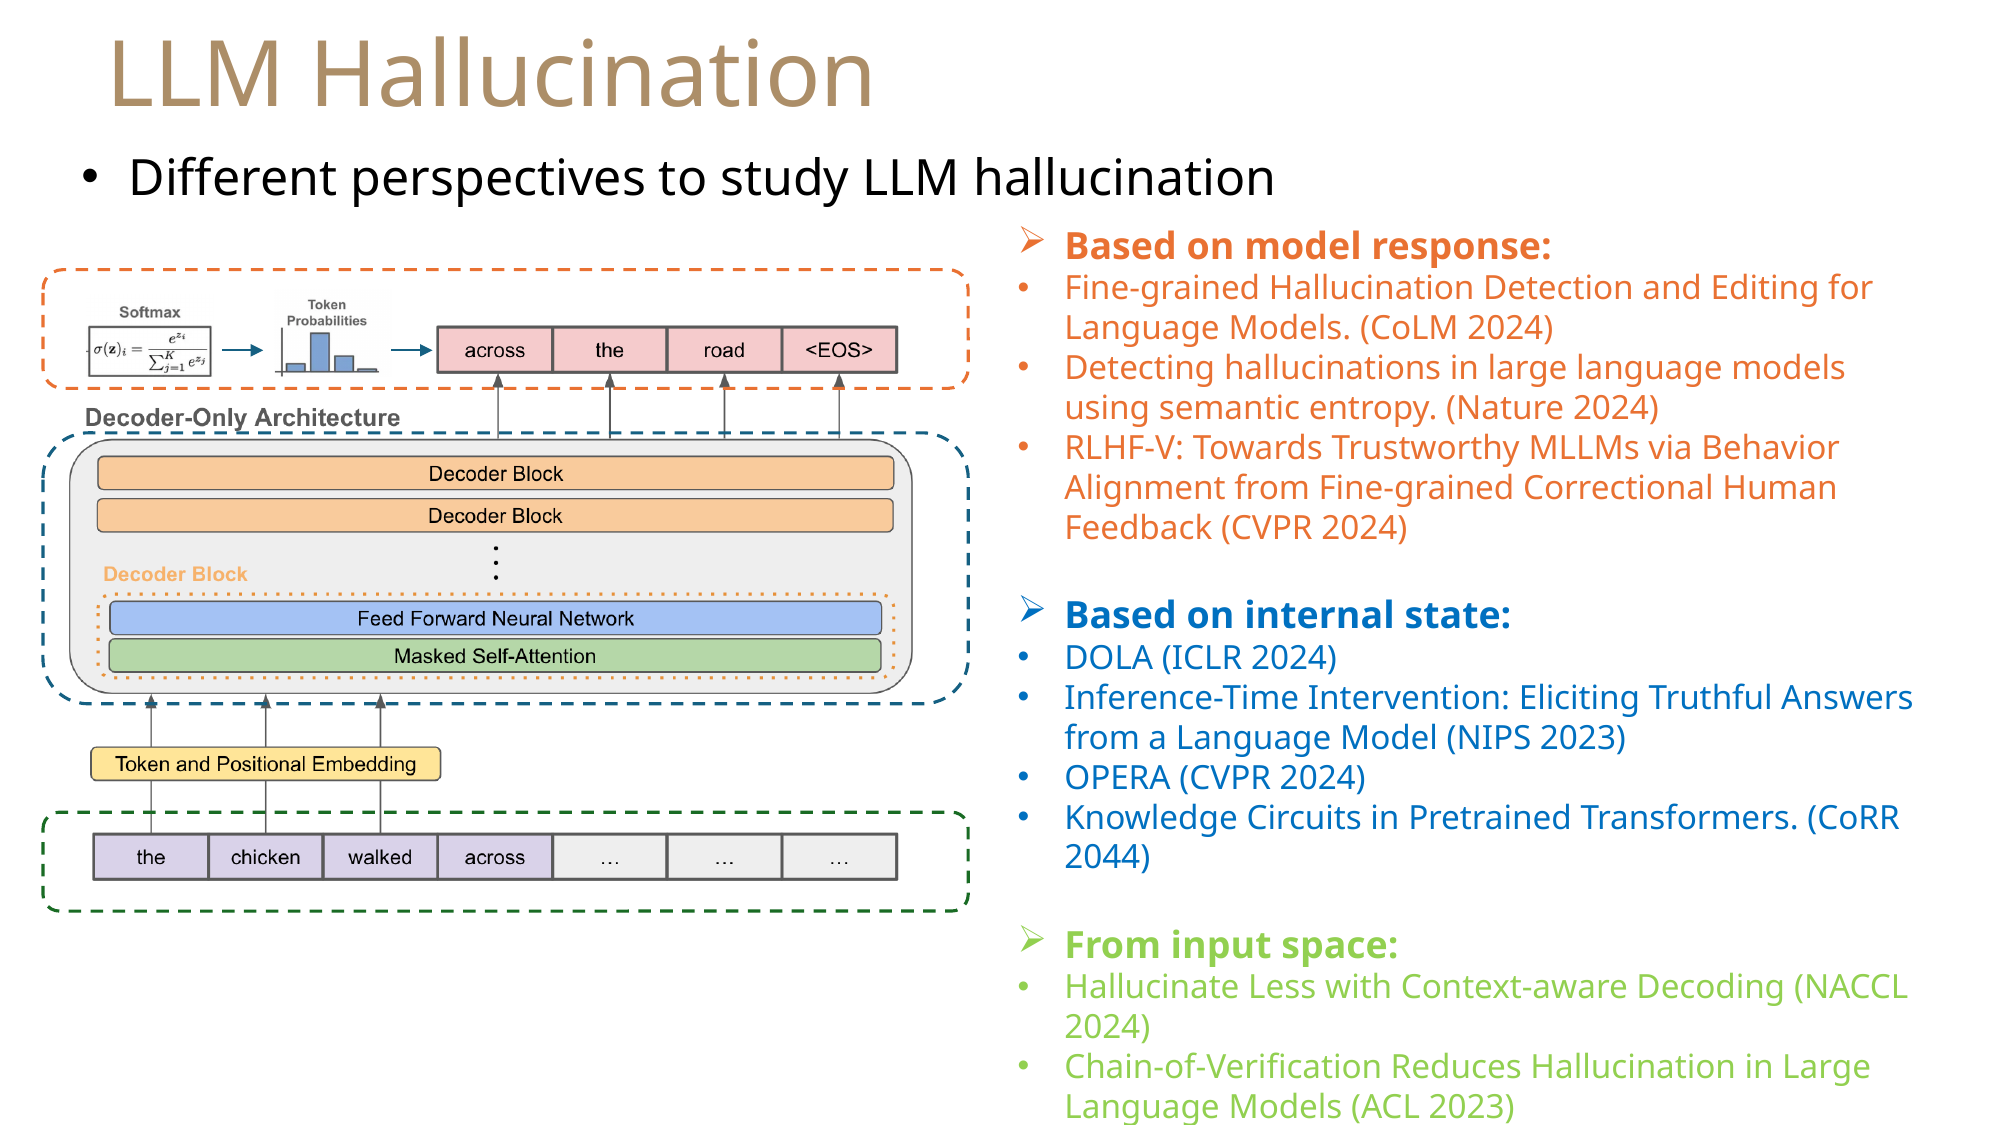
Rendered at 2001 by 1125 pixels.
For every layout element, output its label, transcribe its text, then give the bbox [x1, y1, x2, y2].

text_box LLM Hallucination [91, 4, 1900, 149]
text_box [41, 268, 970, 390]
text_box Different perspectives to study LLM hallucination [66, 138, 1413, 213]
text_box [48, 810, 970, 913]
text_box Based on model response: Fine-grained Hallucination Detection and Editing for Language Models. (CoLM 2024) Detecting hallucinations in large language models using semantic entropy. (Nature 2024) RLHF-V: Towards Trustworthy MLLMs via Behavior Alignment from Fine-grained Correctional Human Feedback (CVPR 2024) Based on internal state: DOLA (ICLR 2024) Inference-Time Intervention: Eliciting Truthful Answers from a Language Model (NIPS 2023) OPERA (CVPR 2024) Knowledge Circuits in Pretrained Transformers. (CoRR 2044) From input space: Hallucinate Less with Context-aware Decoding (NACCL 2024) Chain-of-Verification Reduces Hallucination in Large Language Models (ACL 2023) [1002, 214, 1951, 1125]
picture [29, 288, 942, 909]
text_box [942, 435, 970, 702]
